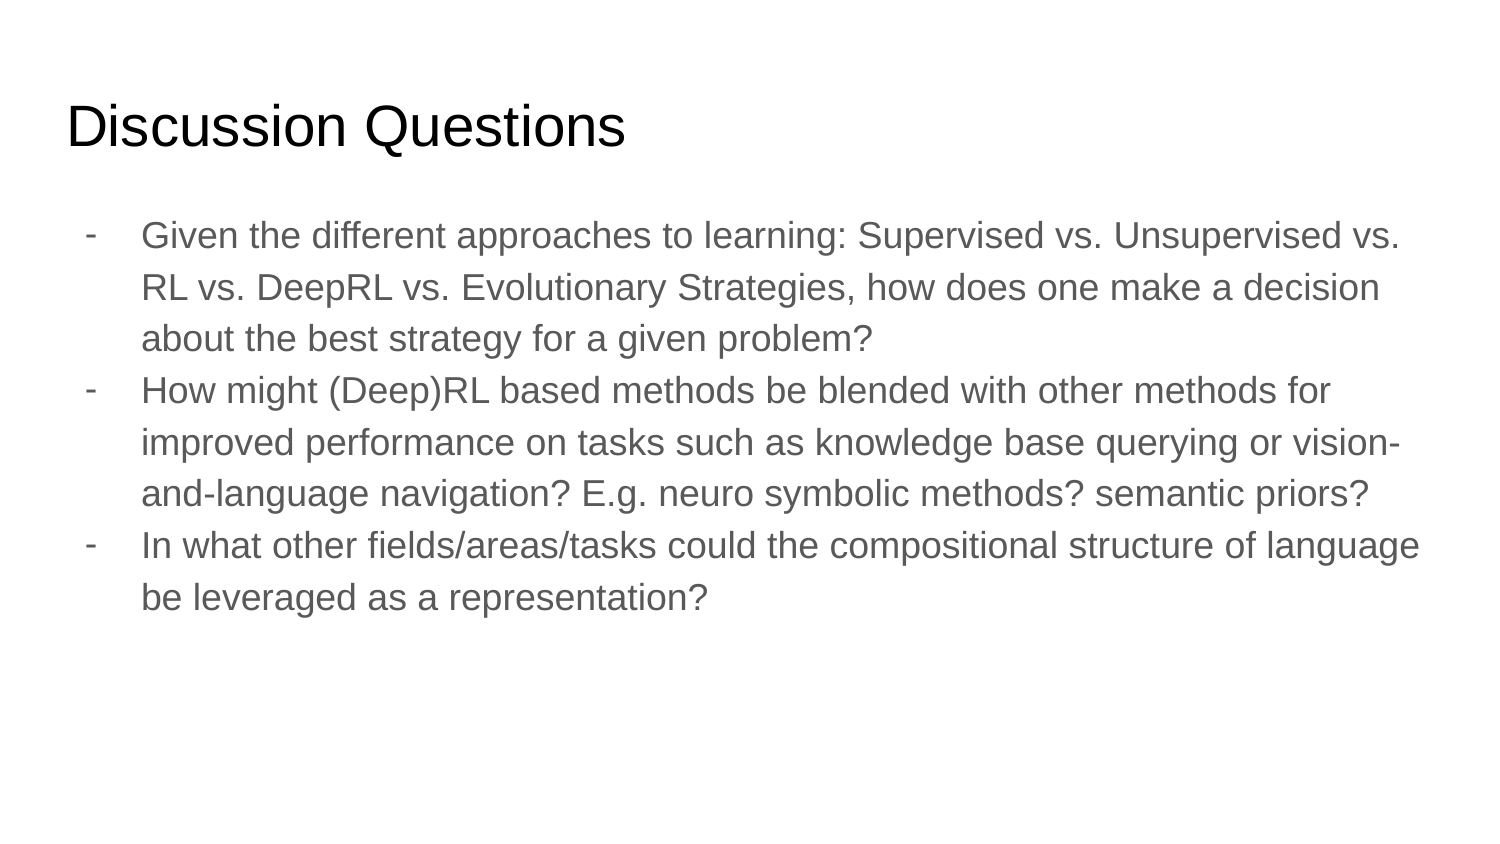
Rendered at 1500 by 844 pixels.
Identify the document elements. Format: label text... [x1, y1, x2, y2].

title Discussion Questions [51, 72, 1449, 167]
list Given the different approaches to learning: Supervised vs. Unsupervised vs. RL vs. DeepRL vs. Evolutionary Strategies, how does one make a decision about the best strategy for a given problem? How might (Deep)RL based methods be blended with other methods for improved performance on tasks such as knowledge base querying or vision-and-language navigation? E.g. neuro symbolic methods? semantic priors? In what other fields/areas/tasks could the compositional structure of language be leveraged as a representation? [51, 189, 1449, 750]
